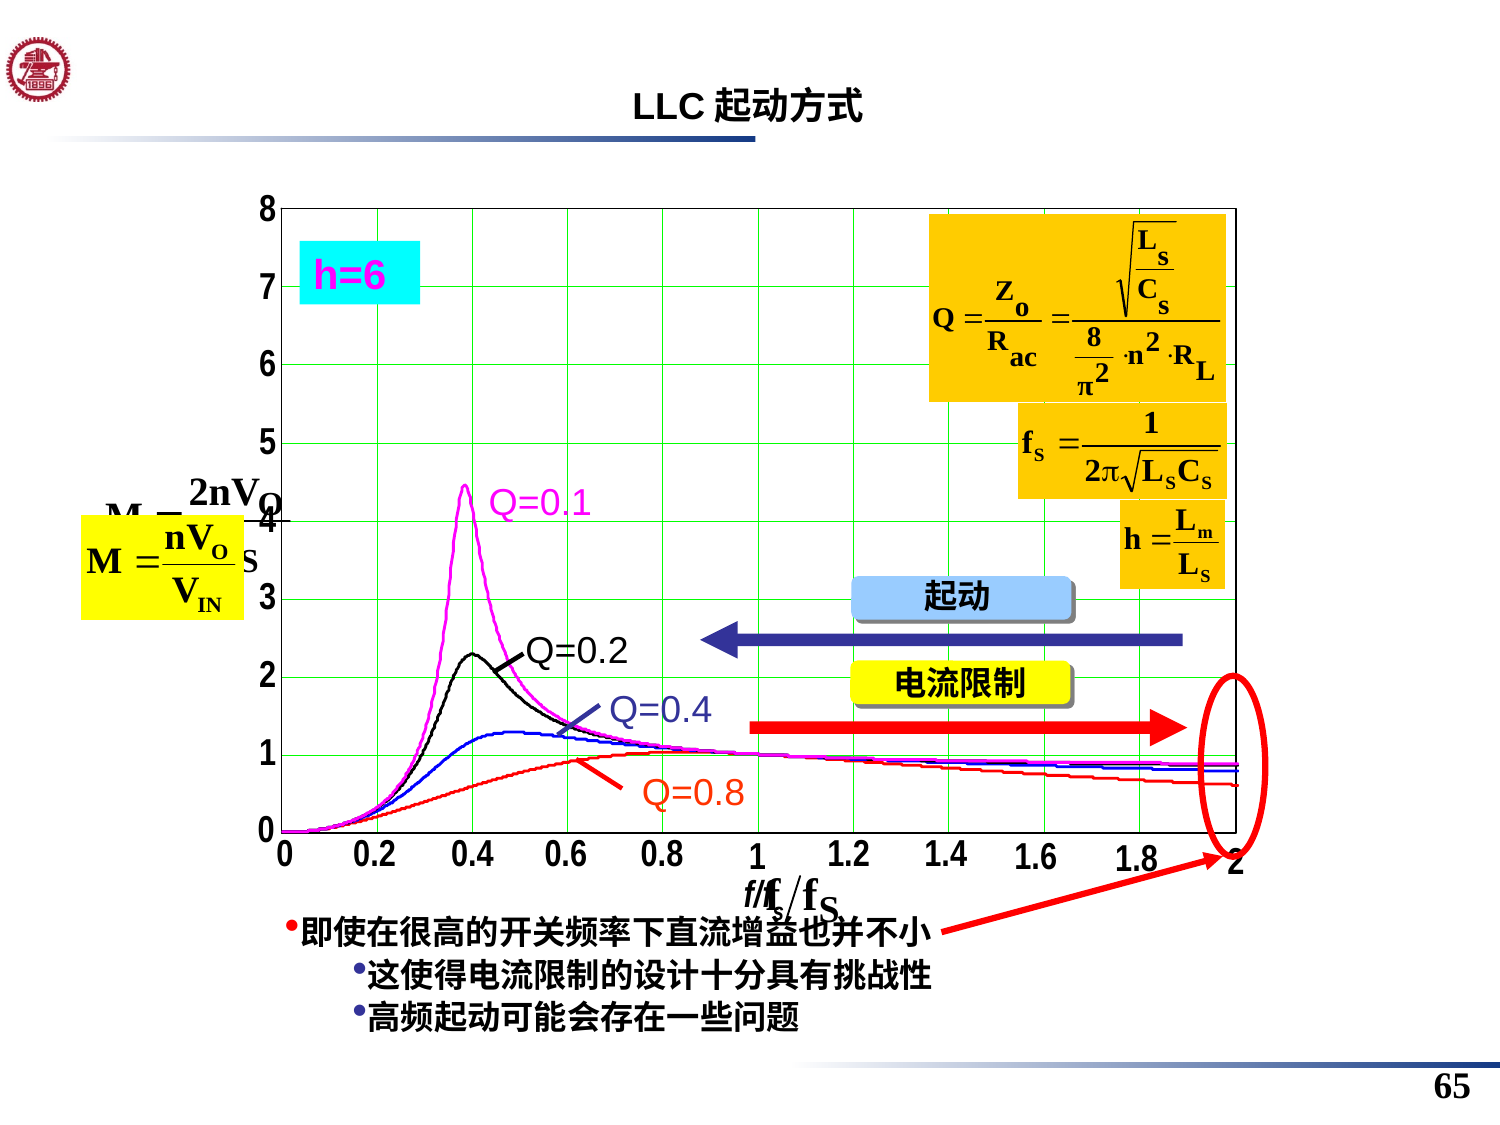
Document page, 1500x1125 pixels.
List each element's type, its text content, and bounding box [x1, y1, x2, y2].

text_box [759, 865, 852, 934]
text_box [1017, 402, 1228, 500]
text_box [928, 213, 1227, 402]
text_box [99, 463, 298, 582]
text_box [849, 655, 1116, 710]
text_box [80, 514, 244, 621]
text_box 即使在很高的开关频率下直流增益也并不小 这使得电流限制的设计十分具有挑战性 高频起动可能会存在一些问题 [239, 916, 1260, 1042]
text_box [1119, 499, 1225, 590]
picture [5, 37, 77, 102]
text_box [851, 568, 1147, 623]
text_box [253, 177, 1244, 933]
text_box [1249, 687, 1266, 845]
text_box LLC起动方式 [360, 75, 1136, 140]
